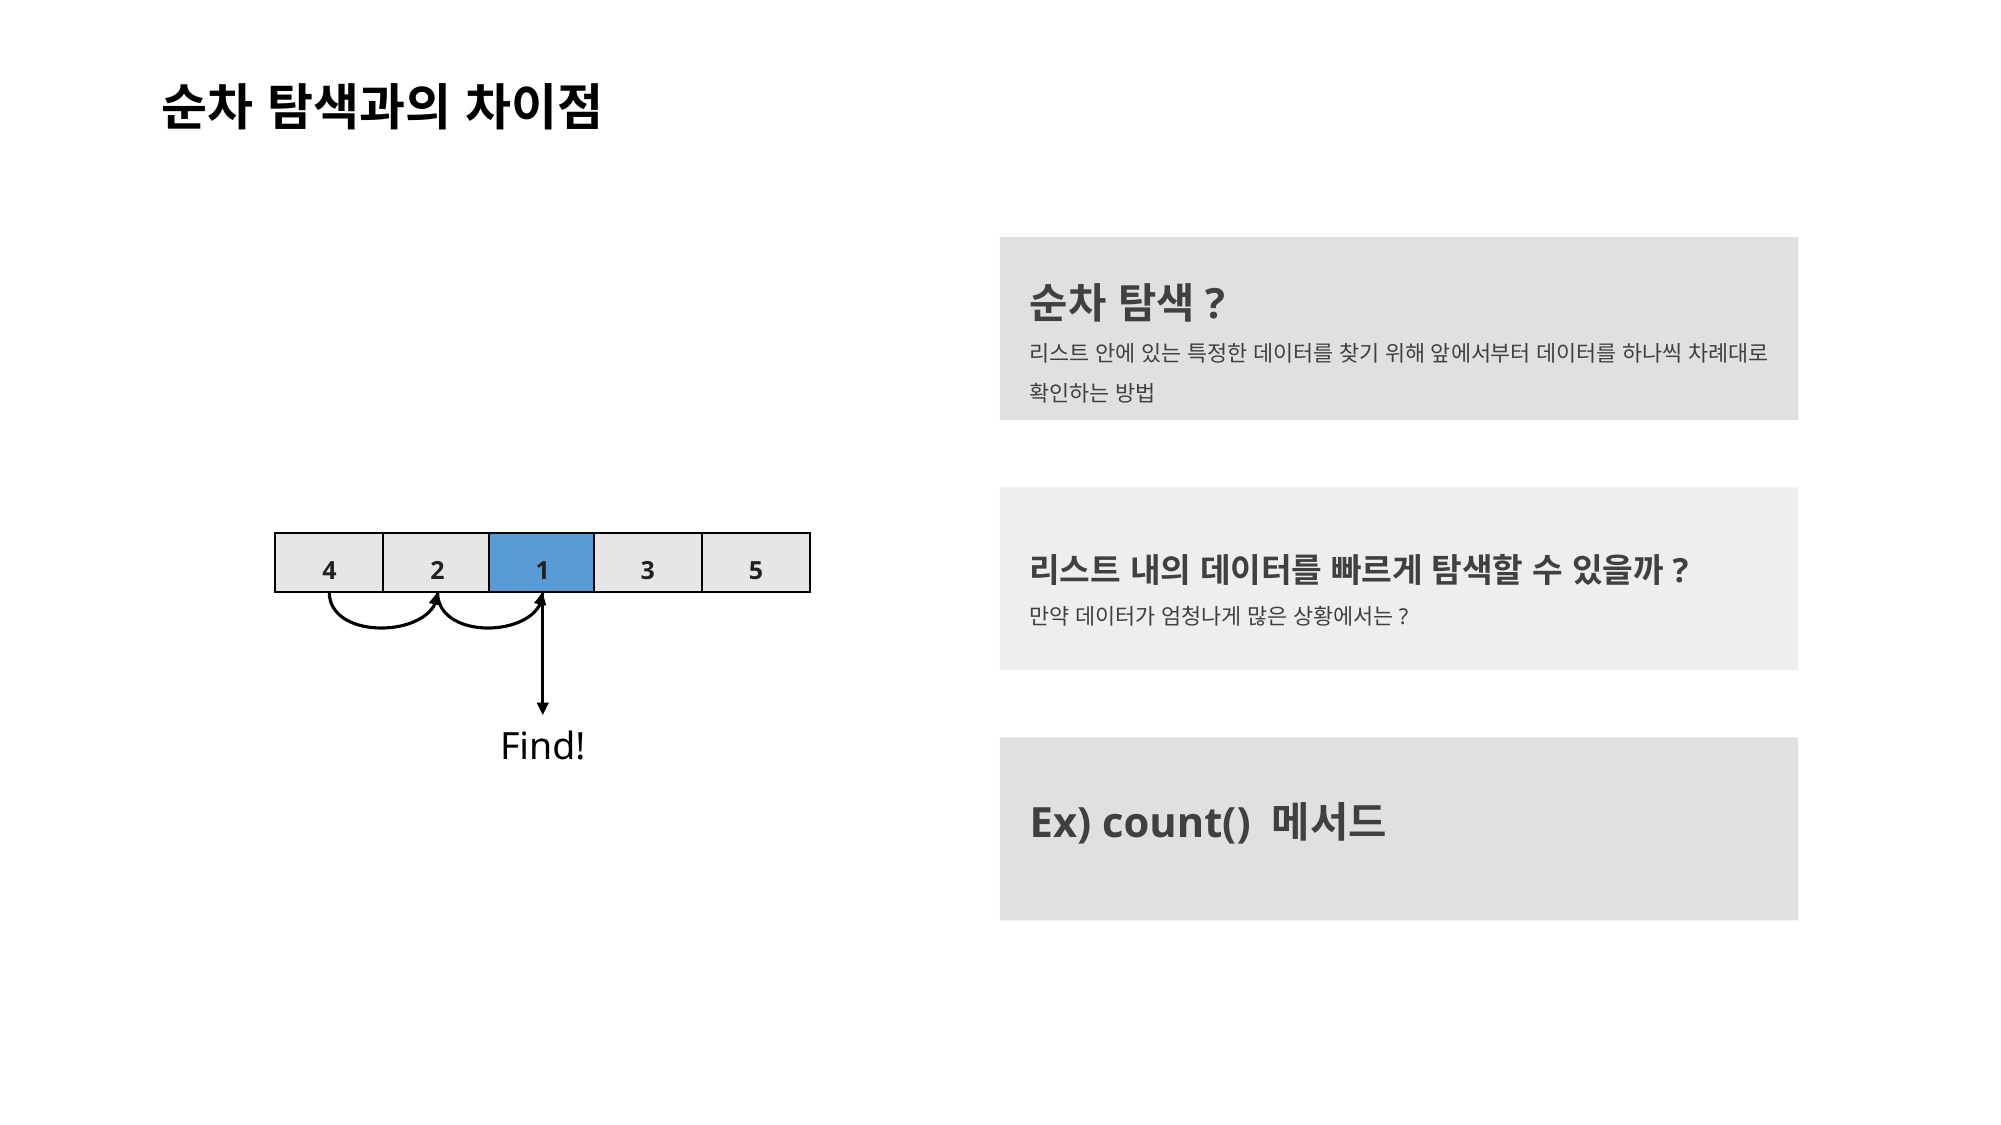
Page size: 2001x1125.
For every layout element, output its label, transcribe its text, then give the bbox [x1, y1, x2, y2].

text_box 리스트 내의 데이터를 빠르게 탐색할 수 있을까? 만약 데이터가 엄청나게 많은 상황에서는? [999, 486, 1799, 671]
text_box Ex) count() 메서드 [999, 736, 1799, 921]
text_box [384, 535, 811, 590]
text_box 순차 탐색? 리스트 안에 있는 특정한 데이터를 찾기 위해 앞에서부터 데이터를 하나씩 차례대로 확인하는 방법 [999, 236, 1799, 421]
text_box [275, 535, 383, 590]
text_box Find! [485, 714, 601, 775]
text_box 순차 탐색과의 차이점 [146, 38, 939, 144]
